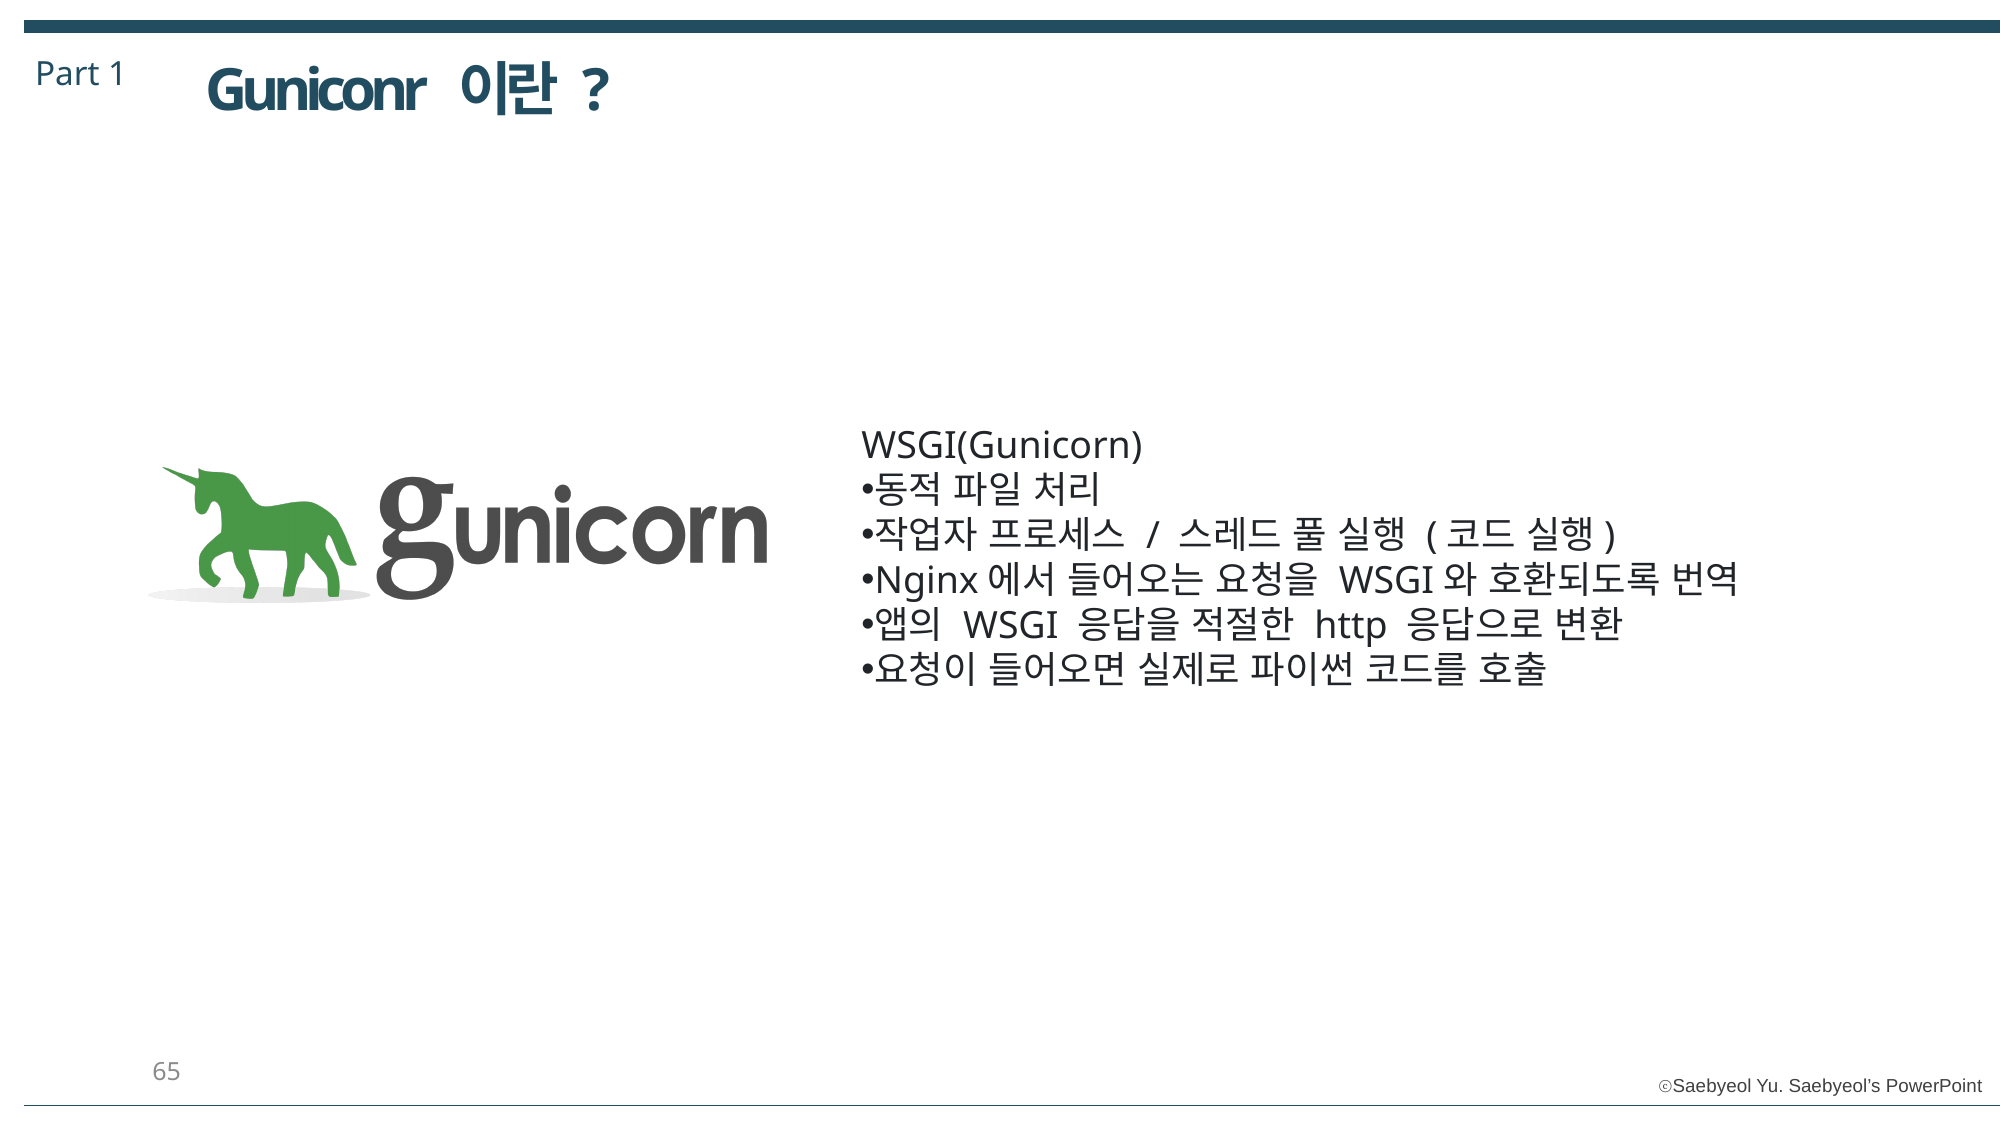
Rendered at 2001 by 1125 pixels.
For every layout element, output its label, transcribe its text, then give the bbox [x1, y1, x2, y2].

text_box Guniconr 이란 ? [190, 44, 739, 130]
picture [148, 467, 767, 603]
text_box Part 1 [20, 44, 143, 100]
text_box WSGI(Gunicorn) 동적 파일 처리 작업자 프로세스 / 스레드 풀 실행 (코드 실행) Nginx에서 들어오는 요청을 WSGI와 호환되도록 번역 앱의 WSGI 응답을 적절한 http 응답으로 변환 요청이 들어오면 실제로 파이썬 코드를 호출 [846, 413, 1852, 698]
slide_number 65 [137, 1042, 588, 1103]
